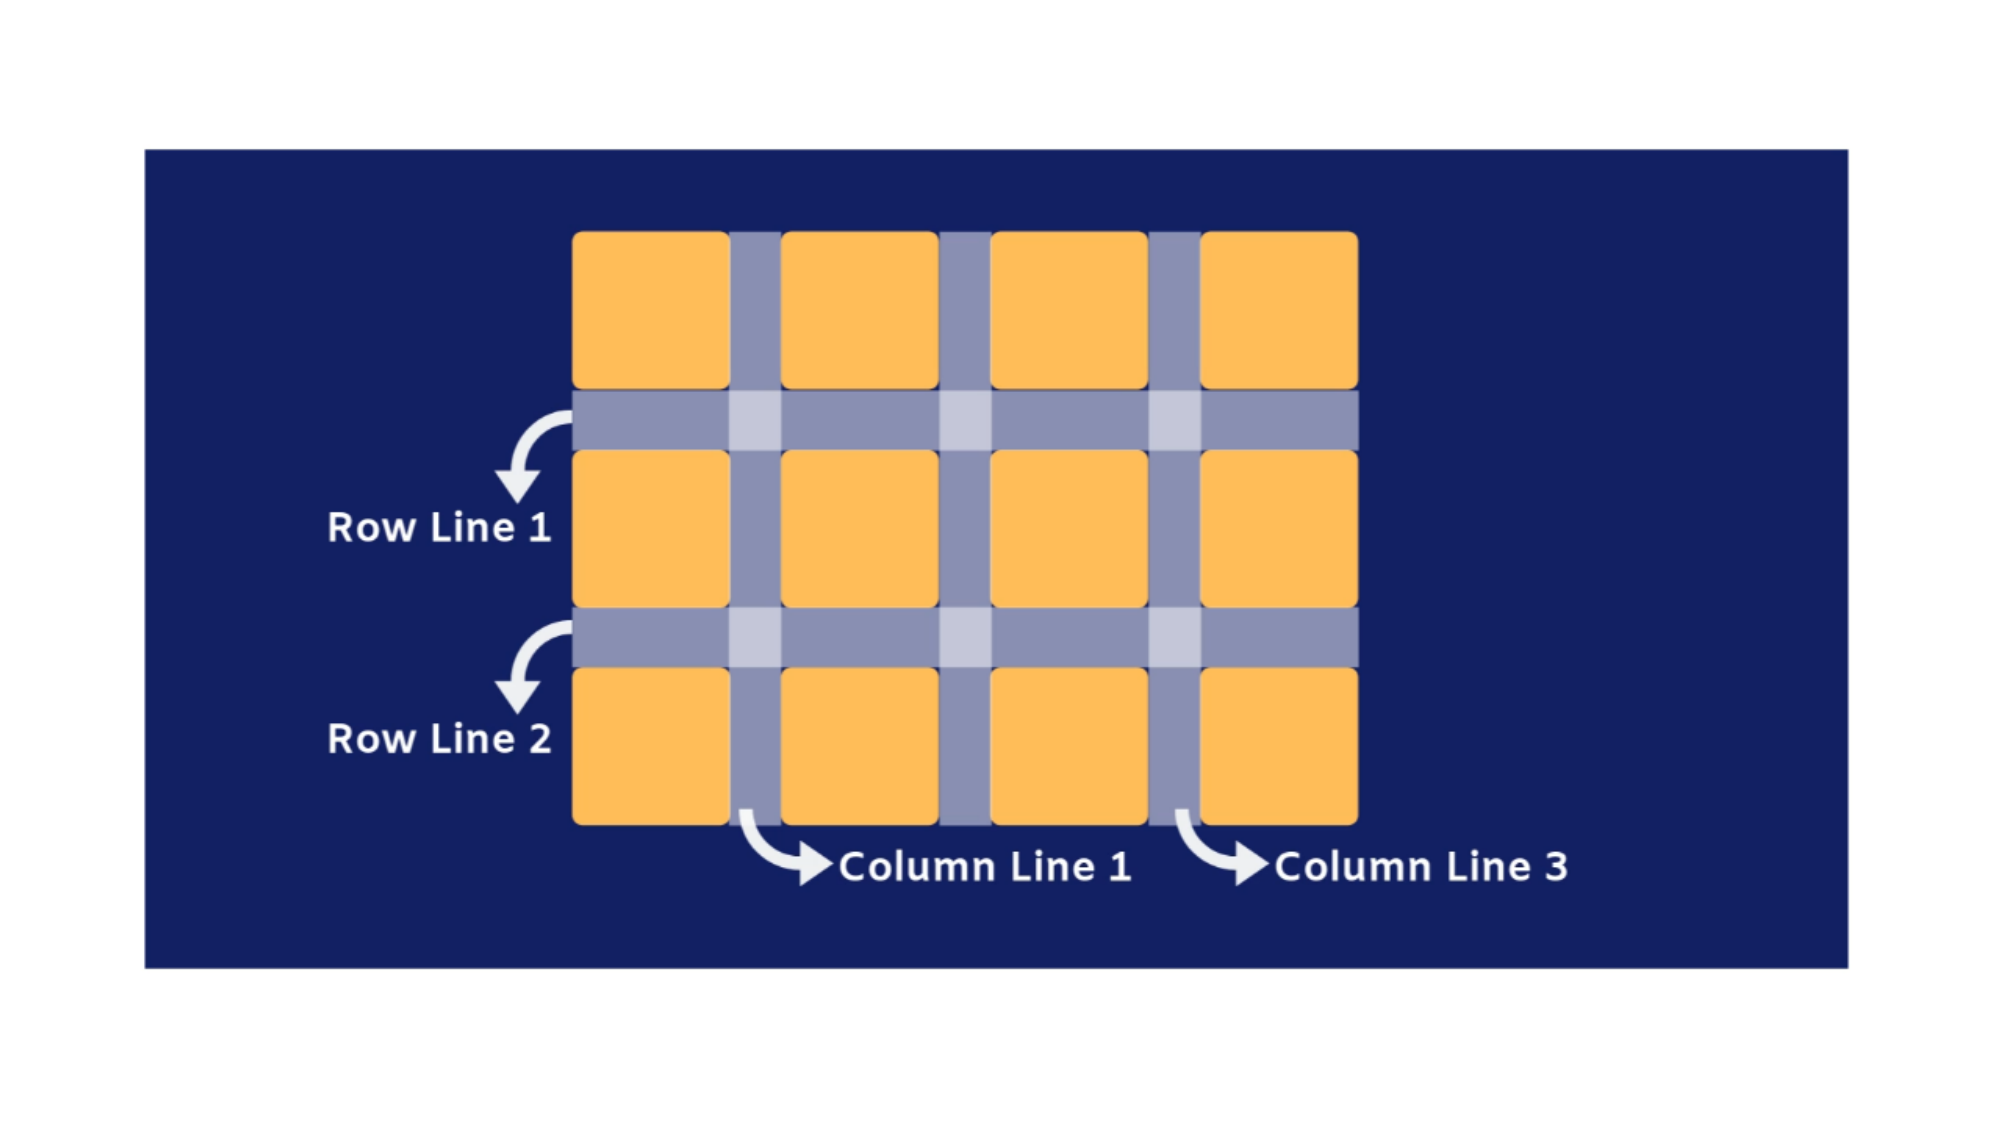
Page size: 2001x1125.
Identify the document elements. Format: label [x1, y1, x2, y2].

picture [107, 126, 1893, 999]
